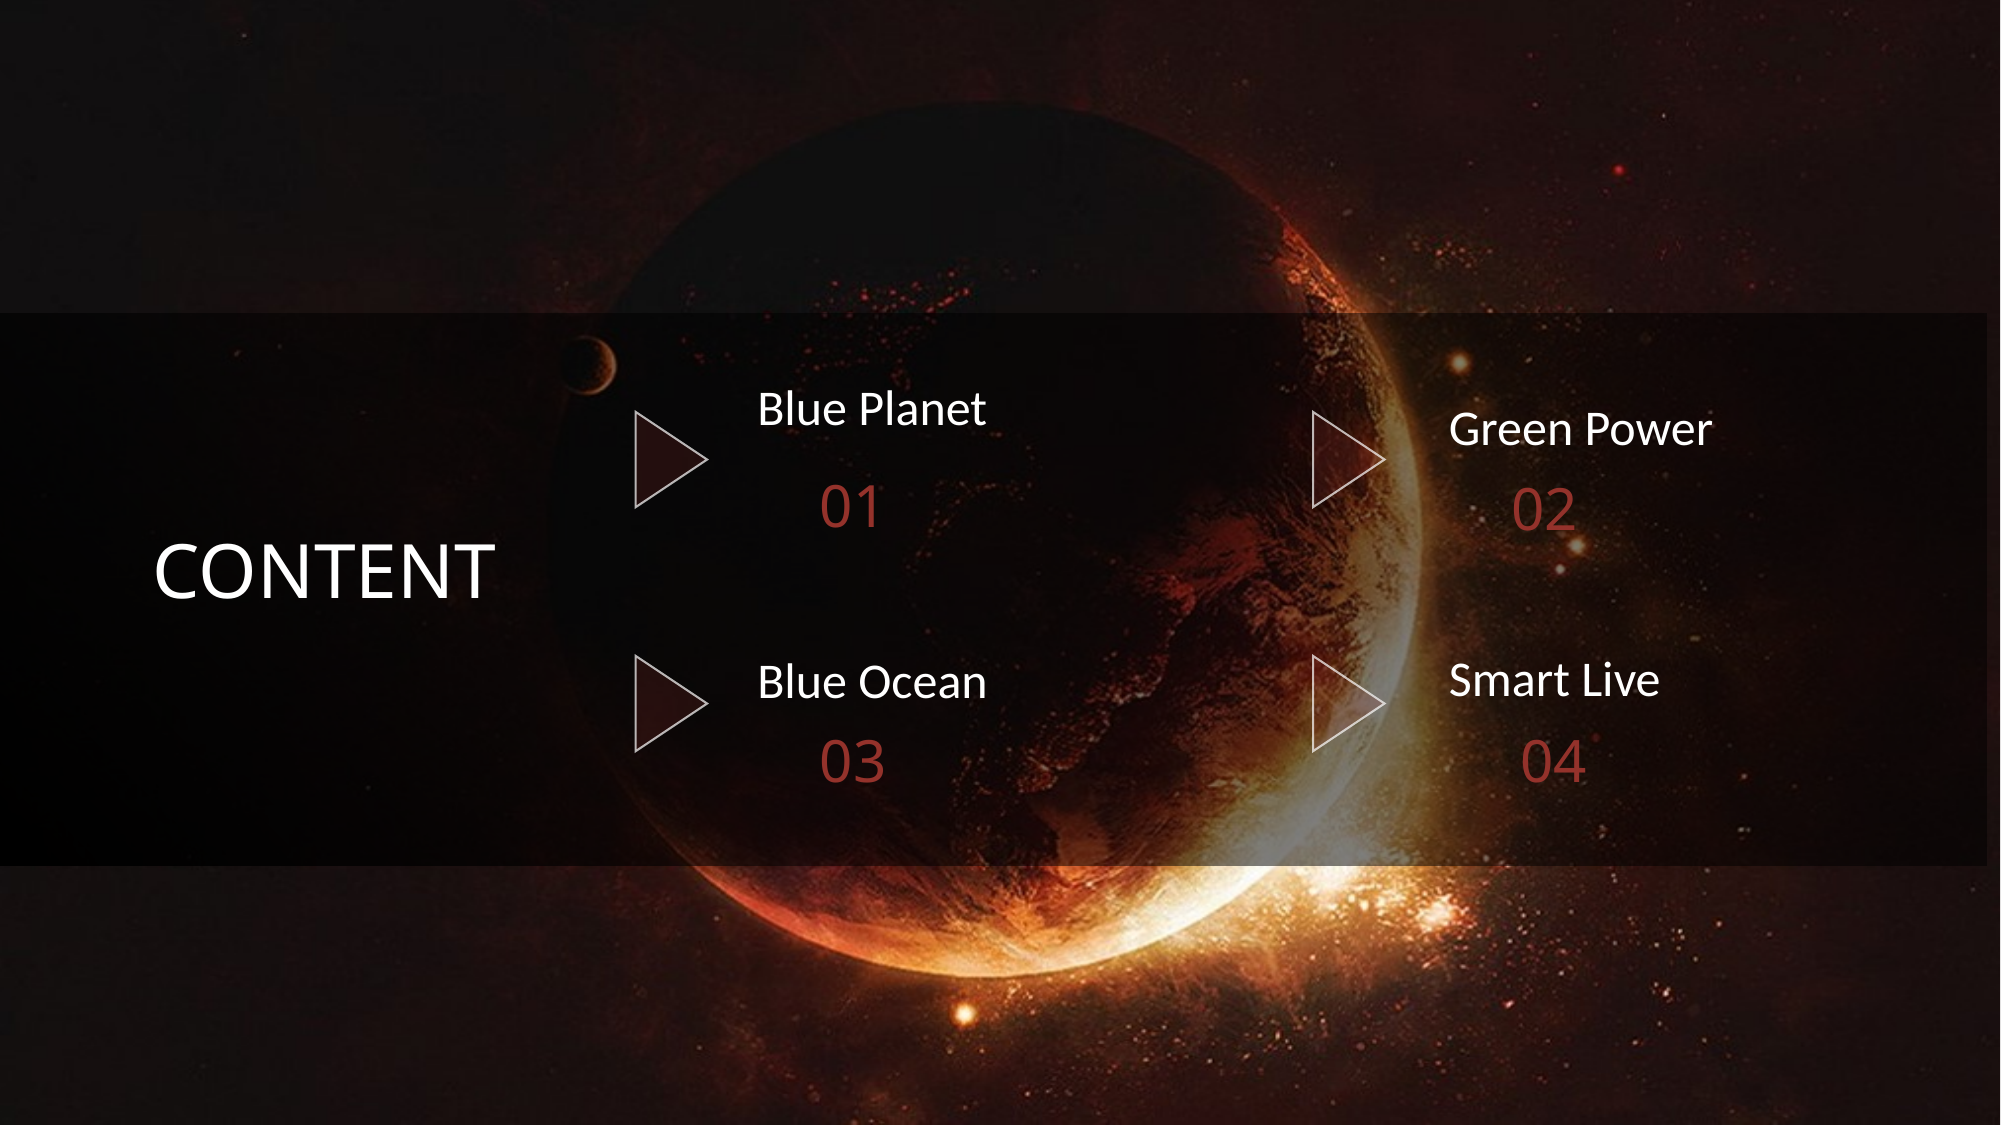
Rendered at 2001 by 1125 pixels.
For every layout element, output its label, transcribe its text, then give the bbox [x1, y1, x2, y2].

text_box 03 [805, 716, 938, 802]
text_box CONTENT [138, 516, 541, 621]
picture [0, 0, 2001, 1125]
text_box [634, 409, 709, 510]
text_box [1312, 653, 1387, 754]
text_box [1312, 409, 1387, 510]
text_box Green Power [1434, 388, 1751, 464]
text_box 04 [1505, 716, 1639, 802]
text_box [0, 312, 1987, 867]
text_box 02 [1496, 464, 1630, 549]
text_box Smart Live [1434, 638, 1751, 714]
text_box Blue Planet [742, 368, 1060, 444]
text_box 01 [805, 461, 938, 547]
text_box Blue Ocean [742, 640, 1060, 716]
text_box [634, 653, 709, 754]
